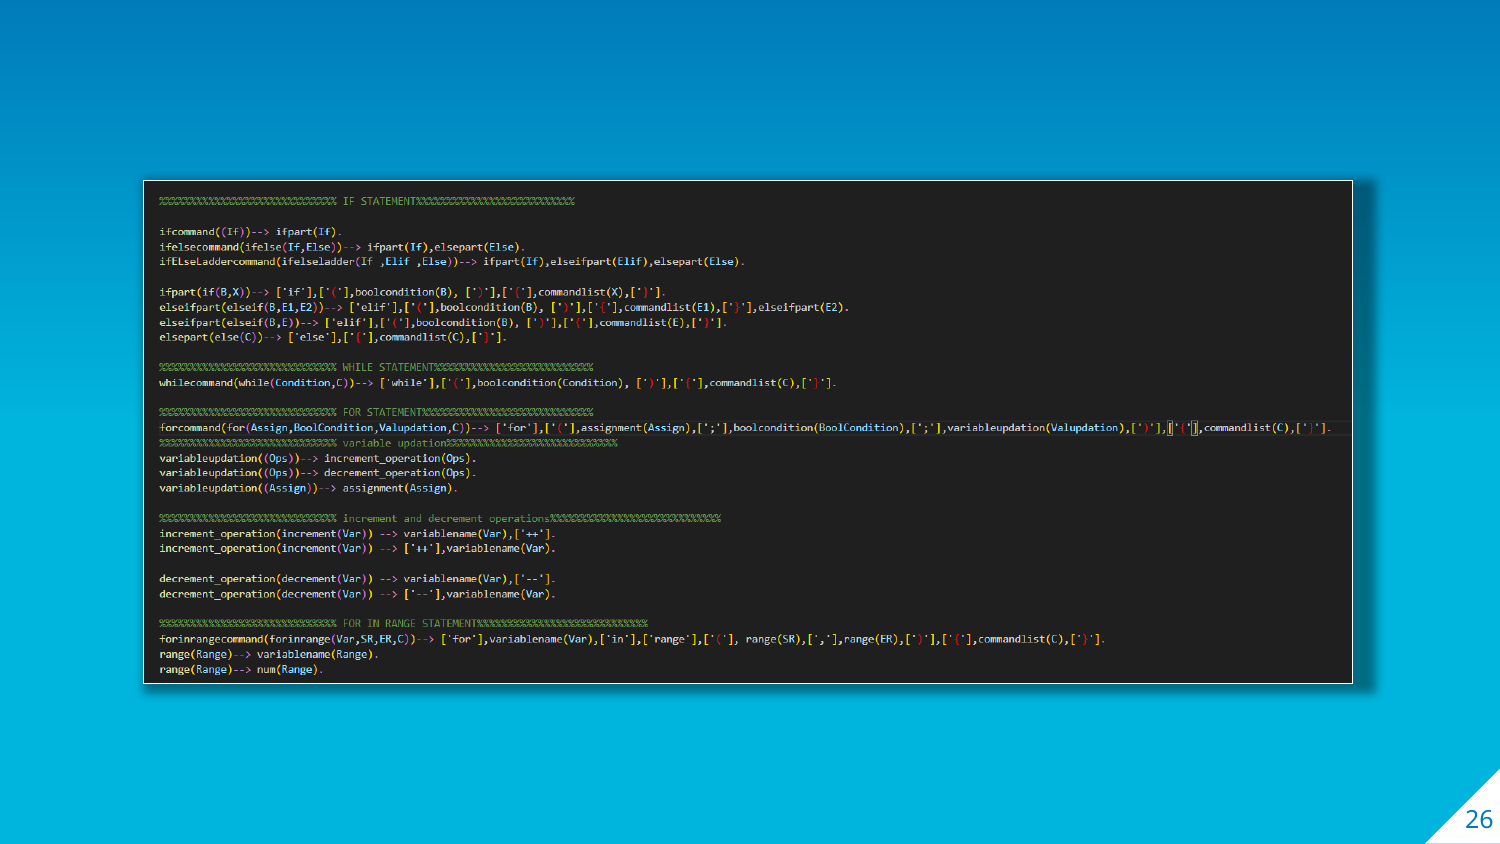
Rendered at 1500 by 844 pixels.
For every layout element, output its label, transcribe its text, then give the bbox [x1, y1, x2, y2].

picture [143, 181, 1356, 684]
slide_number 26 [1418, 760, 1494, 838]
